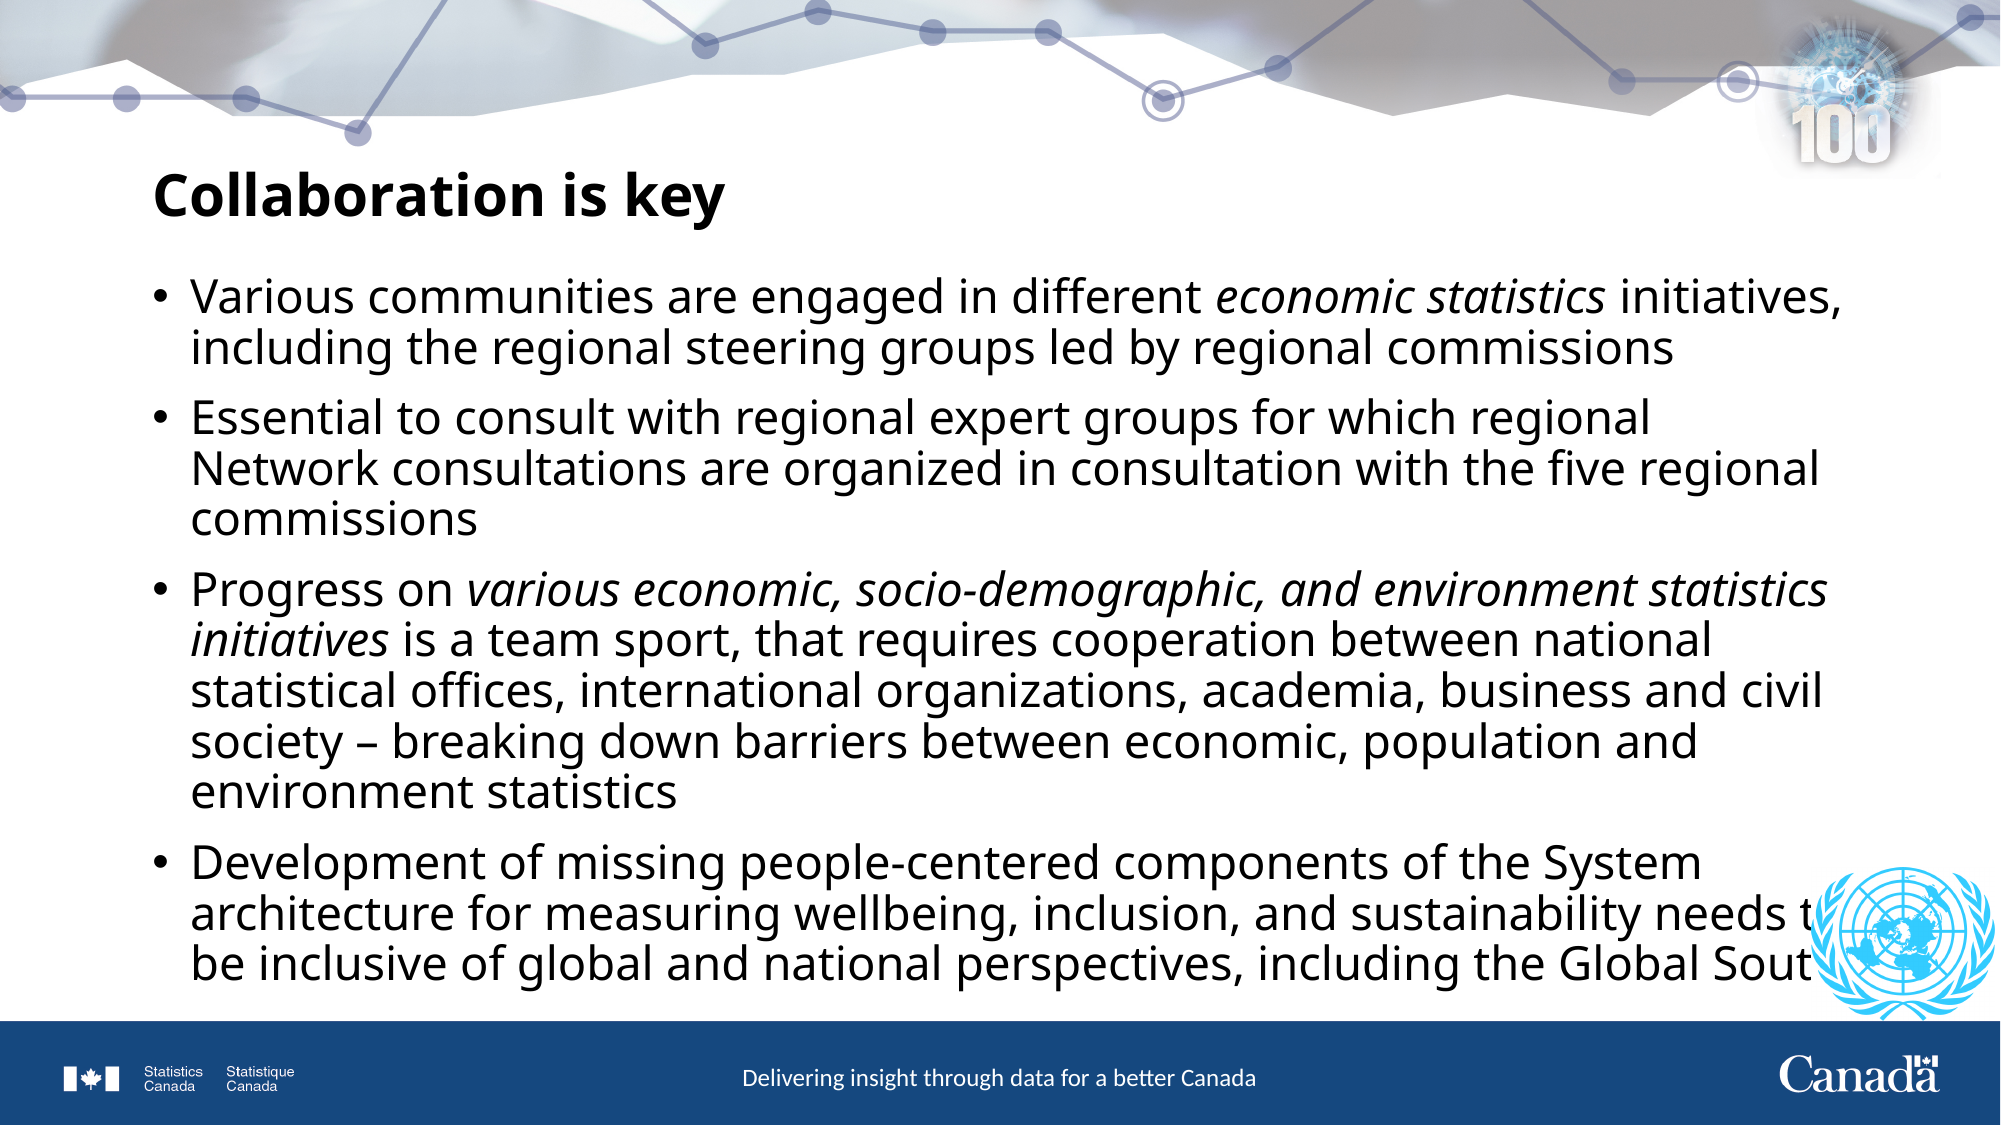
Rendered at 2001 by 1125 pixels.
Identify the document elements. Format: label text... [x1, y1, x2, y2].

title Collaboration is key [137, 59, 1863, 237]
list Various communities are engaged in different economic statistics initiatives, including the regional steering groups led by regional commissions Essential to consult with regional expert groups for which regional Network consultations are organized in consultation with the five regional commissions Progress on various economic, socio-demographic, and environment statistics initiatives is a team sport, that requires cooperation between national statistical offices, international organizations, academia, business and civil society – breaking down barriers between economic, population and environment statistics Development of missing people-centered components of the System architecture for measuring wellbeing, inclusion, and sustainability needs to be inclusive of global and national perspectives, including the Global South [137, 265, 1863, 1014]
picture [0, 0, 2001, 1125]
table_cell Economic Social Commission of Asia and the Pacific [1863, 79, 2001, 88]
